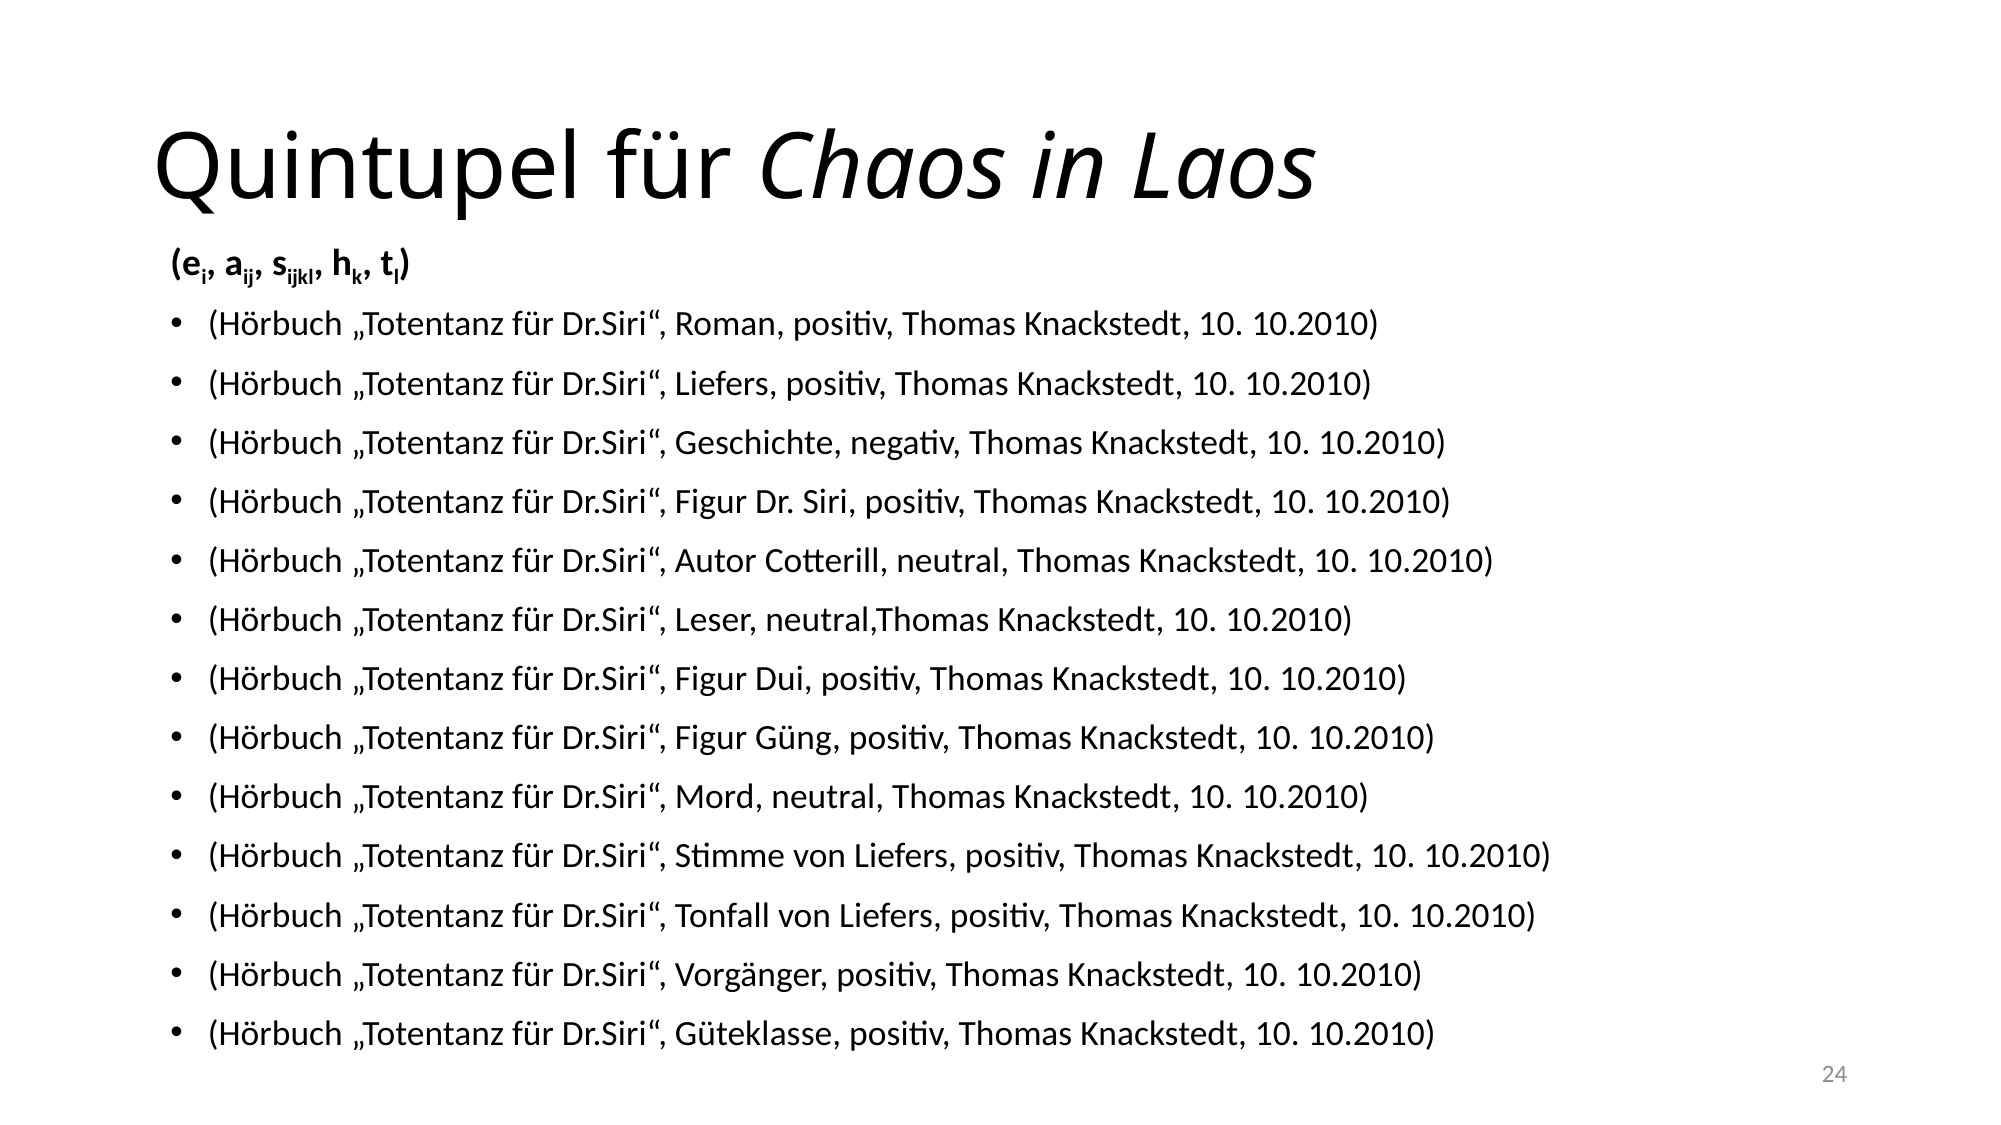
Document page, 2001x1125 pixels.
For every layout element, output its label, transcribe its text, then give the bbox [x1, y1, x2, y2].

list (ei, aij, sijkl, hk, tl) (Hörbuch „Totentanz für Dr.Siri“, Roman, positiv, Thomas Knackstedt, 10. 10.2010) (Hörbuch „Totentanz für Dr.Siri“, Liefers, positiv, Thomas Knackstedt, 10. 10.2010) (Hörbuch „Totentanz für Dr.Siri“, Geschichte, negativ, Thomas Knackstedt, 10. 10.2010) (Hörbuch „Totentanz für Dr.Siri“, Figur Dr. Siri, positiv, Thomas Knackstedt, 10. 10.2010) (Hörbuch „Totentanz für Dr.Siri“, Autor Cotterill, neutral, Thomas Knackstedt, 10. 10.2010) (Hörbuch „Totentanz für Dr.Siri“, Leser, neutral,Thomas Knackstedt, 10. 10.2010) (Hörbuch „Totentanz für Dr.Siri“, Figur Dui, positiv, Thomas Knackstedt, 10. 10.2010) (Hörbuch „Totentanz für Dr.Siri“, Figur Güng, positiv, Thomas Knackstedt, 10. 10.2010) (Hörbuch „Totentanz für Dr.Siri“, Mord, neutral, Thomas Knackstedt, 10. 10.2010) (Hörbuch „Totentanz für Dr.Siri“, Stimme von Liefers, positiv, Thomas Knackstedt, 10. 10.2010) (Hörbuch „Totentanz für Dr.Siri“, Tonfall von Liefers, positiv, Thomas Knackstedt, 10. 10.2010) (Hörbuch „Totentanz für Dr.Siri“, Vorgänger, positiv, Thomas Knackstedt, 10. 10.2010) (Hörbuch „Totentanz für Dr.Siri“, Güteklasse, positiv, Thomas Knackstedt, 10. 10.2010) [155, 230, 1898, 974]
title Quintupel für Chaos in Laos [137, 59, 1863, 278]
slide_number 24 [1412, 1042, 1863, 1103]
